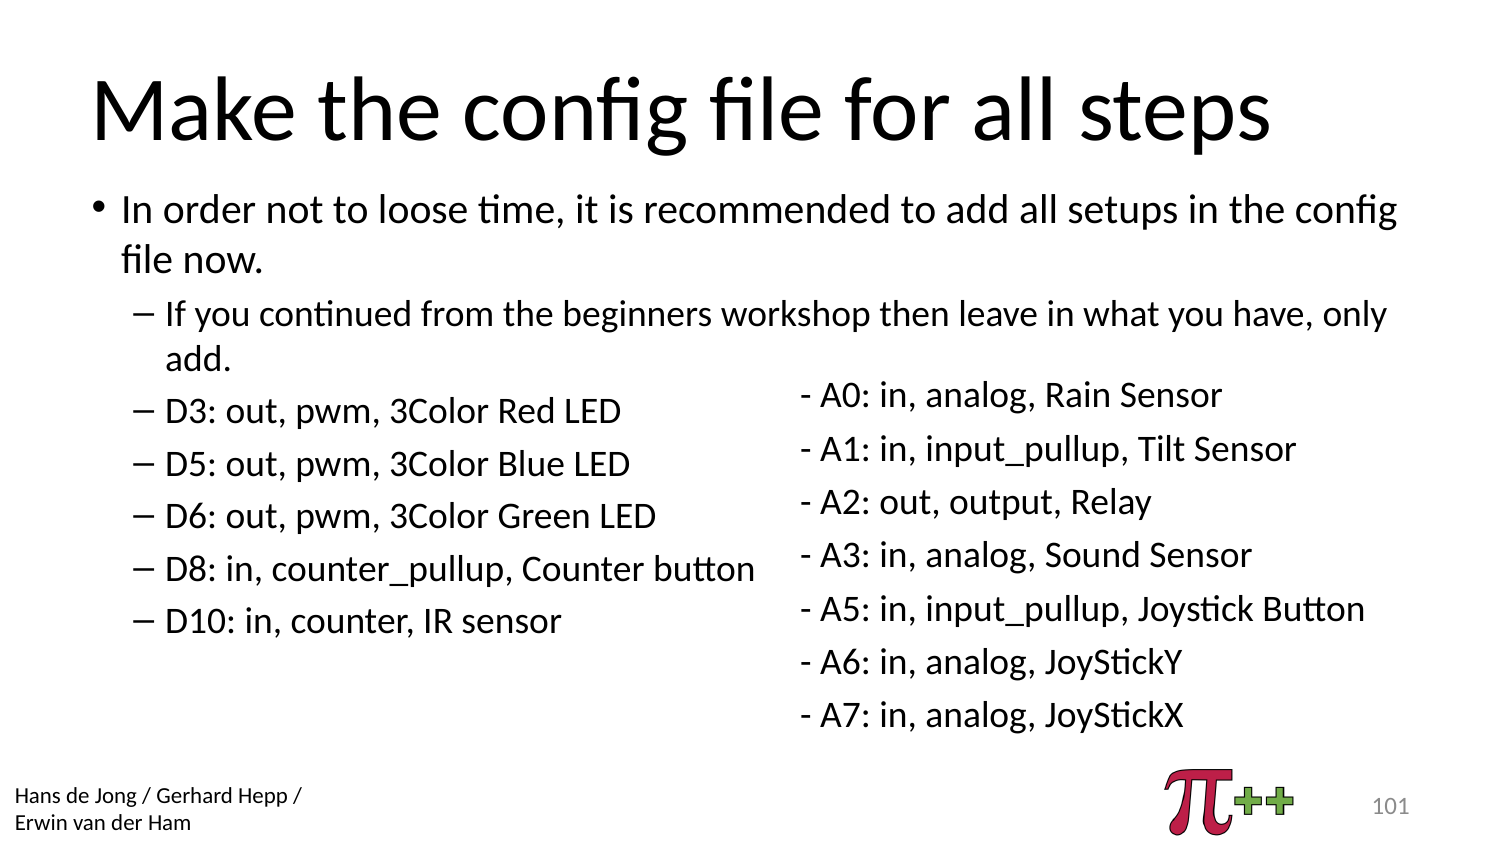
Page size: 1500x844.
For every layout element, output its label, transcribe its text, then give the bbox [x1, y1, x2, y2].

list In order not to loose time, it is recommended to add all setups in the config file now. If you continued from the beginners workshop then leave in what you have, only add. D3: out, pwm, 3Color Red LED D5: out, pwm, 3Color Blue LED D6: out, pwm, 3Color Green LED D8: in, counter_pullup, Counter button D10: in, counter, IR sensor [76, 173, 1427, 777]
slide_number 101 [1340, 782, 1425, 827]
title Make the config file for all steps [75, 33, 1425, 175]
picture [1163, 777, 1294, 836]
text_box - A0: in, analog, Rain Sensor - A1: in, input_pullup, Tilt Sensor - A2: out, output, Relay - A3: in, analog, Sound Sensor - A5: in, input_pullup, Joystick Button - A6: in, analog, JoyStickY - A7: in, analog, JoyStickX [785, 362, 1400, 743]
